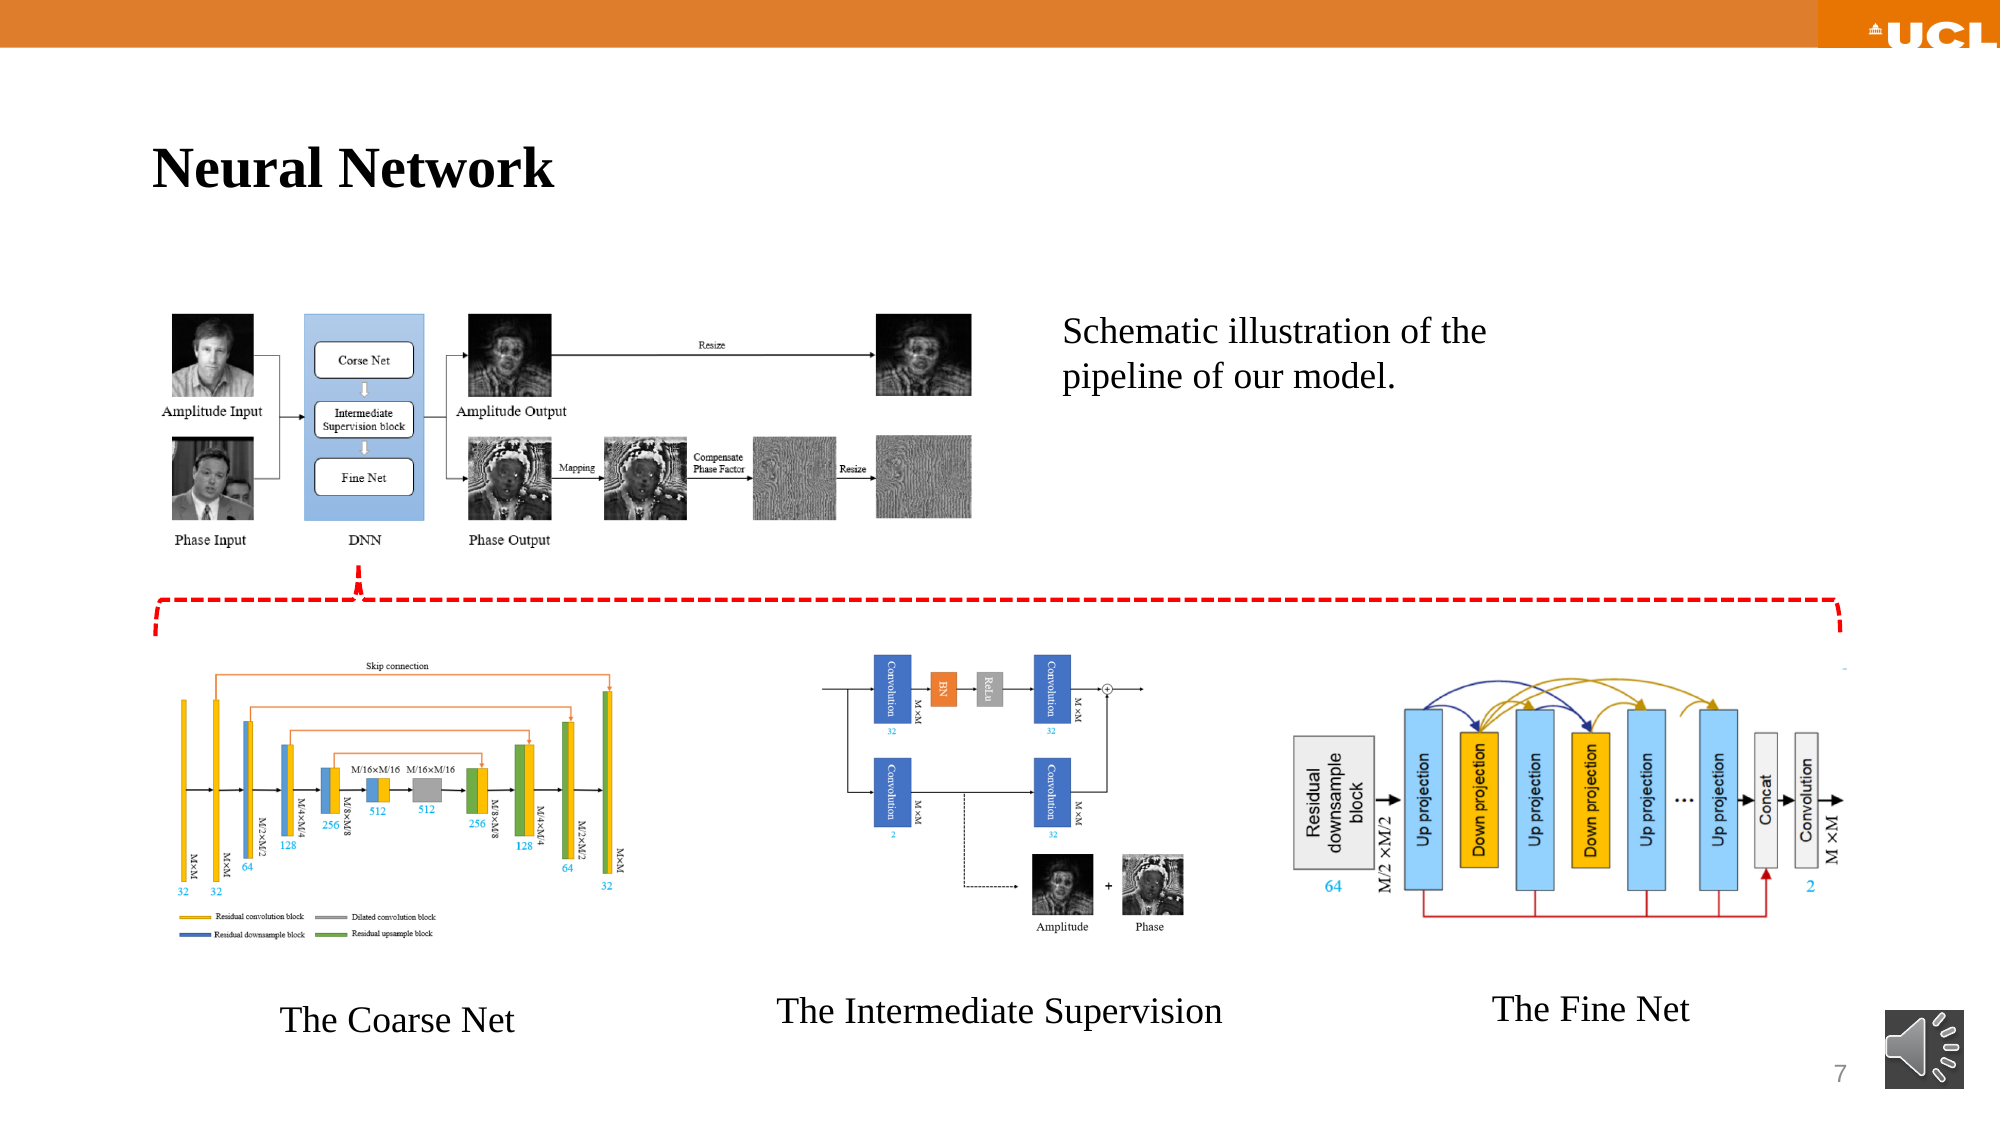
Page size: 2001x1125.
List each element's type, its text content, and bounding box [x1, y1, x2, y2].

text_box Schematic illustration of the pipeline of our model. [1047, 298, 1592, 403]
text_box The Intermediate Supervision [750, 978, 1250, 1039]
picture [155, 657, 640, 956]
text_box The Coarse Net [241, 988, 554, 1048]
picture [1270, 667, 1863, 955]
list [137, 277, 1000, 564]
picture [799, 646, 1201, 945]
picture [1818, 0, 2000, 48]
text_box [153, 564, 1842, 637]
picture [1884, 1009, 1965, 1090]
text_box The Fine Net [1441, 976, 1741, 1036]
title Neural Network [137, 59, 1863, 278]
slide_number 7 [1412, 1042, 1863, 1103]
